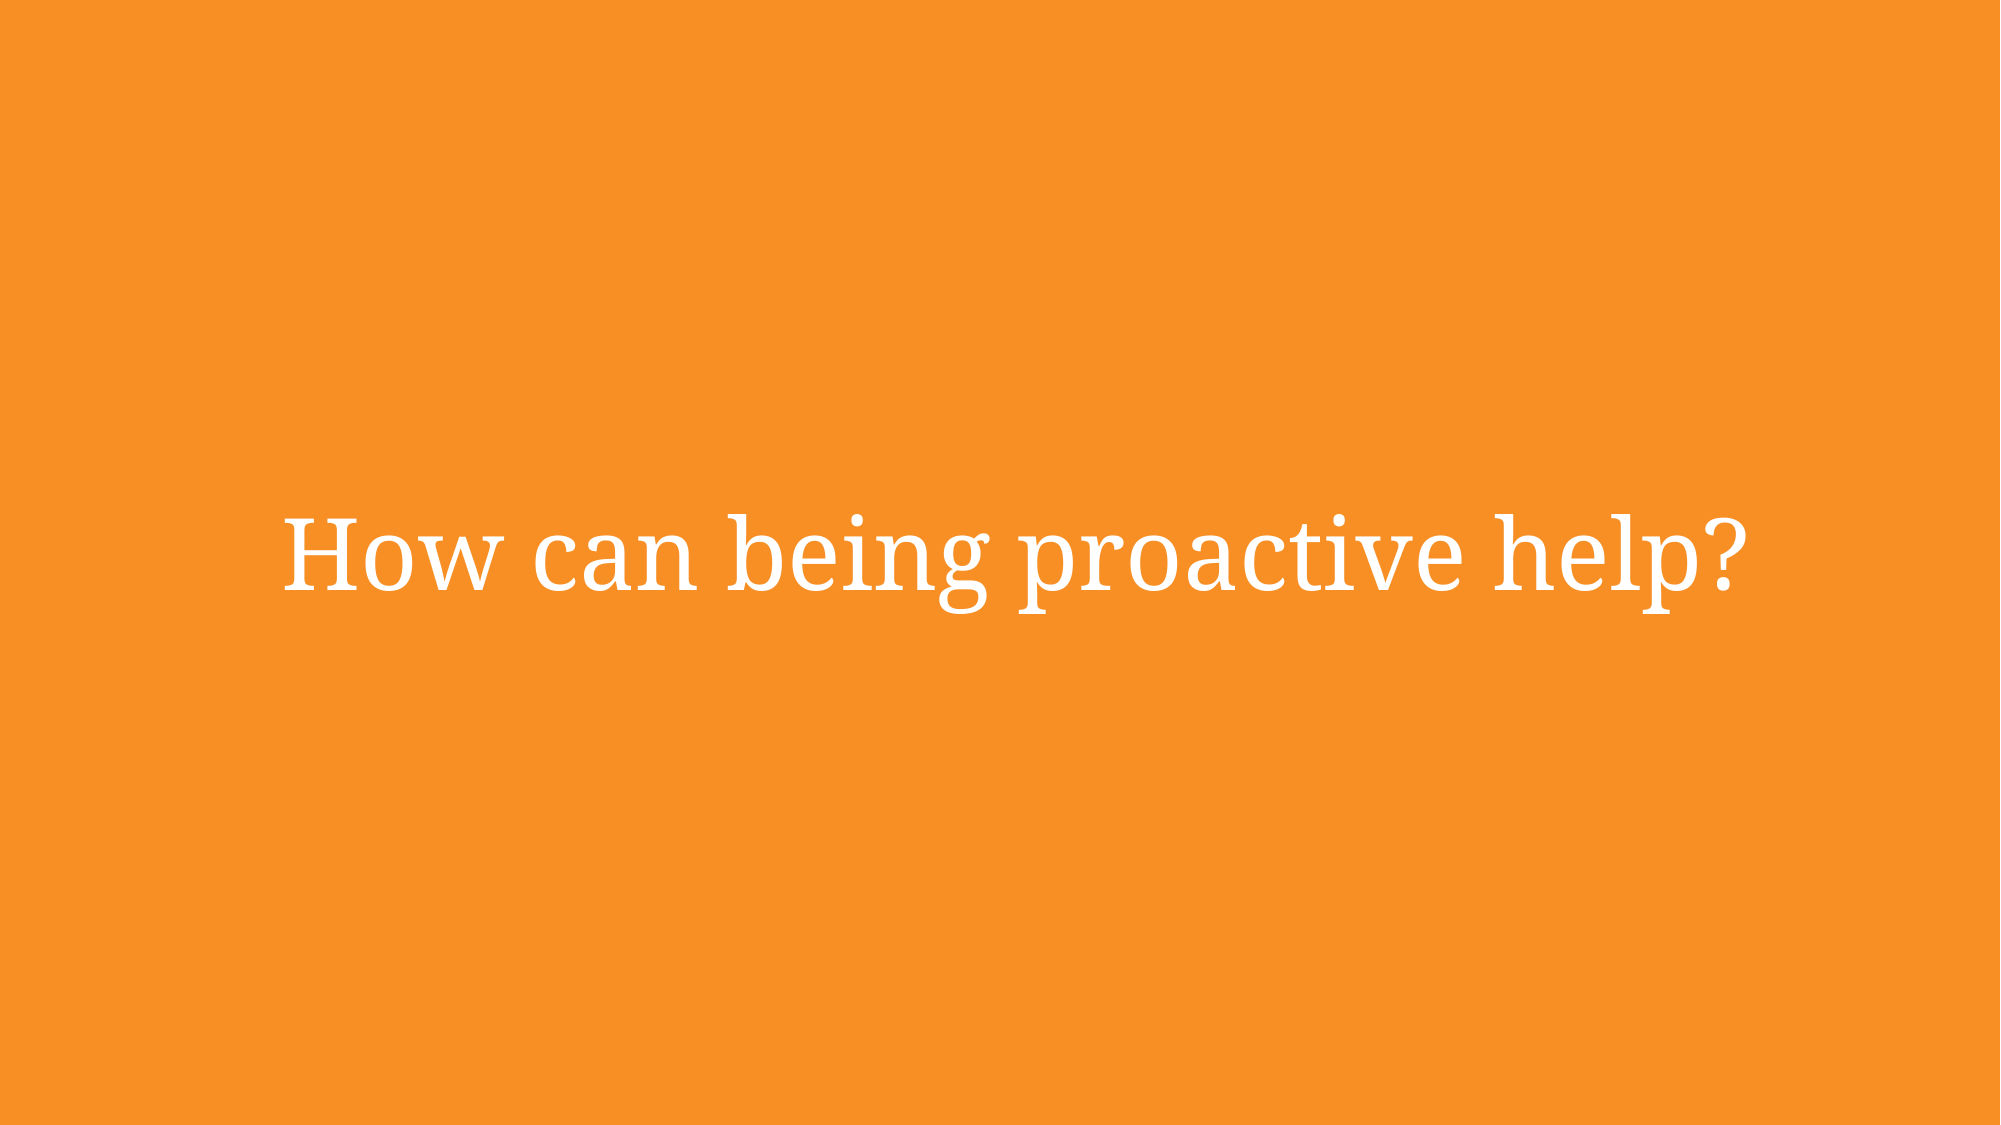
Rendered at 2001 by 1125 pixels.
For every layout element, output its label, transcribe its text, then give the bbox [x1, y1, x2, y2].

title How can being proactive help? [262, 489, 1770, 612]
